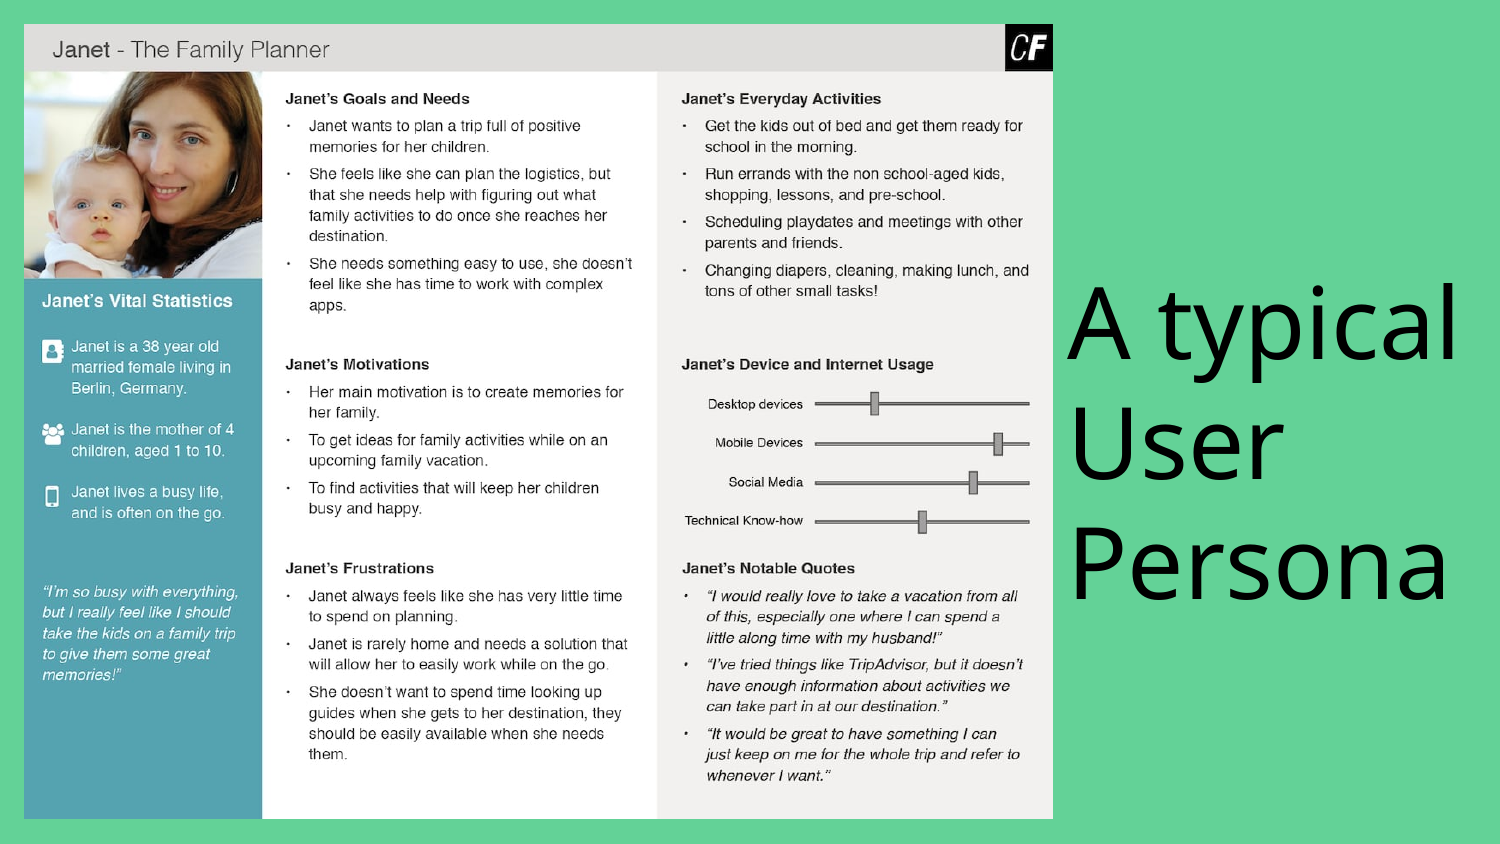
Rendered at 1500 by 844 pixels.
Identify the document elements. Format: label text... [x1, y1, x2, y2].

picture [24, 24, 1053, 819]
text_box A typical User Persona [1057, 244, 1481, 642]
